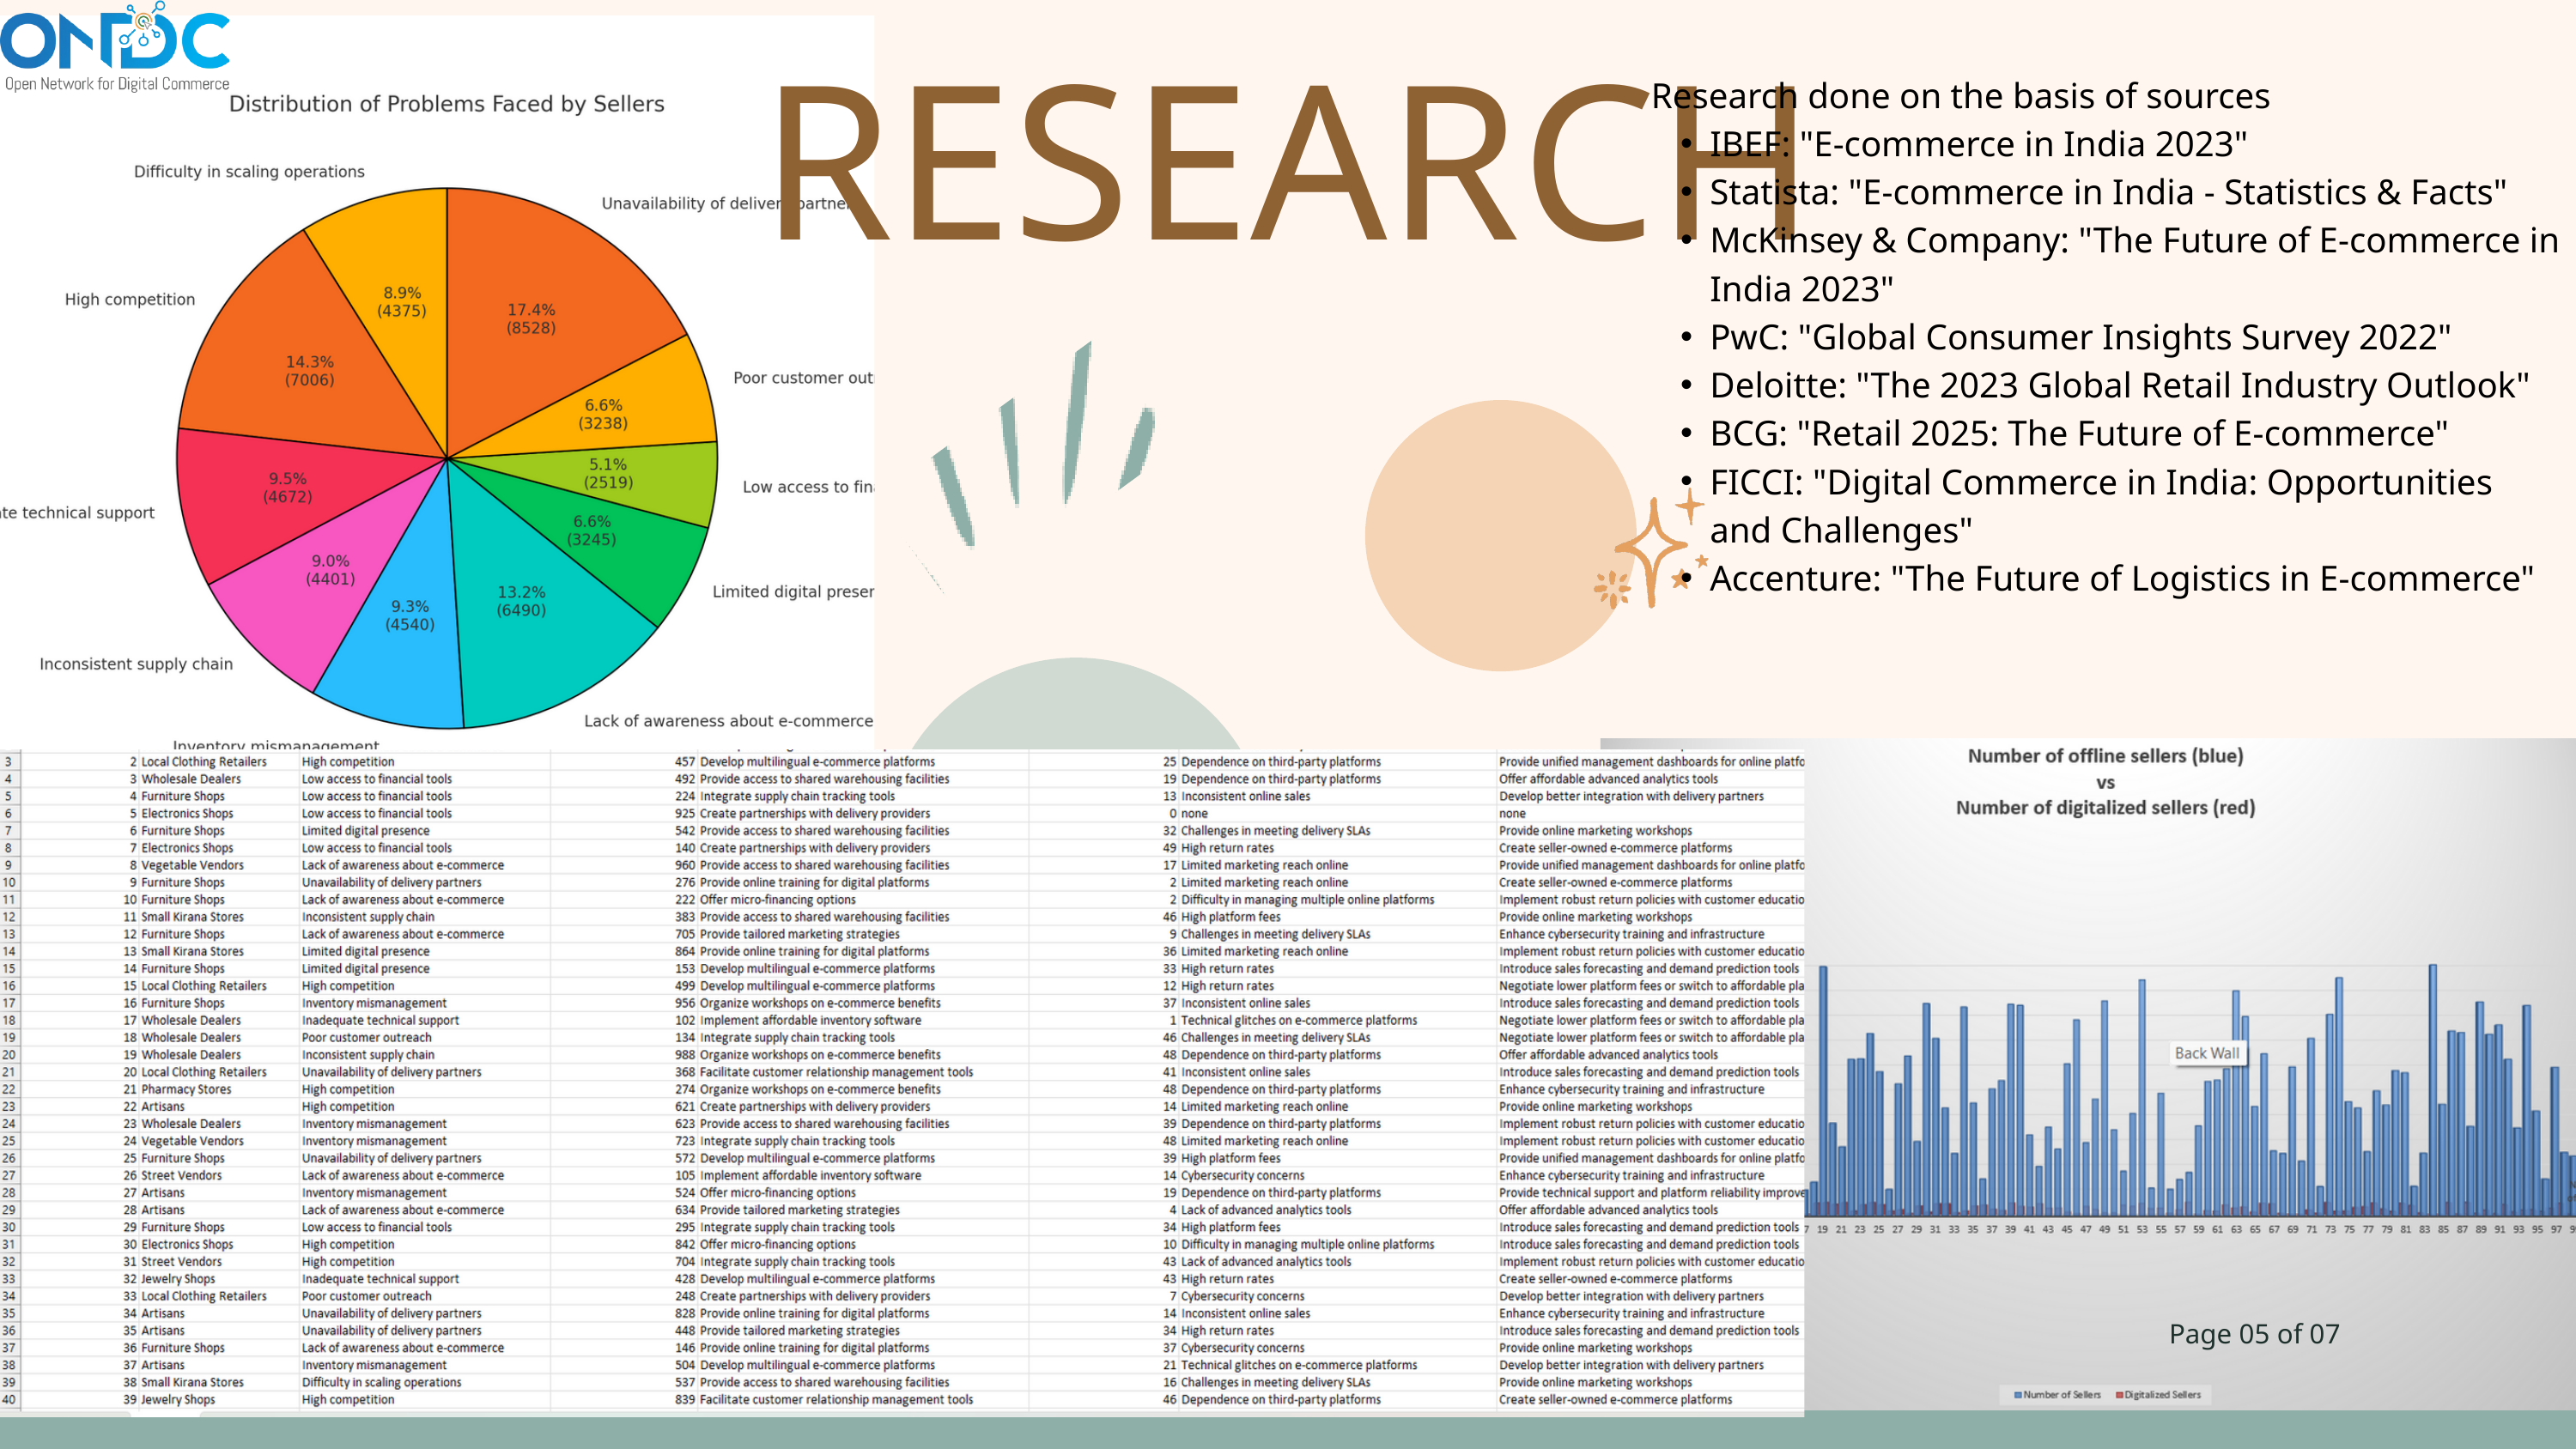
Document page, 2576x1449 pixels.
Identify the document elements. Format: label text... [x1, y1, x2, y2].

text_box [1600, 738, 2576, 1274]
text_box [0, 1274, 2576, 1449]
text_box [144, 1307, 498, 1361]
text_box [875, 312, 1212, 609]
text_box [2078, 1307, 2432, 1361]
text_box RESEARCH [144, 0, 2432, 283]
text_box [1341, 810, 1728, 1197]
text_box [1008, 850, 1304, 1146]
text_box [0, 93, 875, 749]
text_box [1364, 399, 1637, 672]
text_box [1642, 487, 1650, 609]
text_box [0, 749, 1805, 1274]
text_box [883, 657, 1270, 1044]
text_box [0, 0, 230, 93]
text_box Research done on the basis of sources IBEF: "E-commerce in India 2023" Statista: "E-commerce in India - Statistics & Facts" McKinsey & Company: "The Future of E-commerce in India 2023" PwC: "Global Consumer Insights Survey 2022" Deloitte: "The 2023 Global Retail Industry Outlook" BCG: "Retail 2025: The Future of E-commerce" FICCI: "Digital Commerce in India: Opportunities and Challenges" Accenture: "The Future of Logistics in E-commerce" [1650, 67, 2561, 646]
